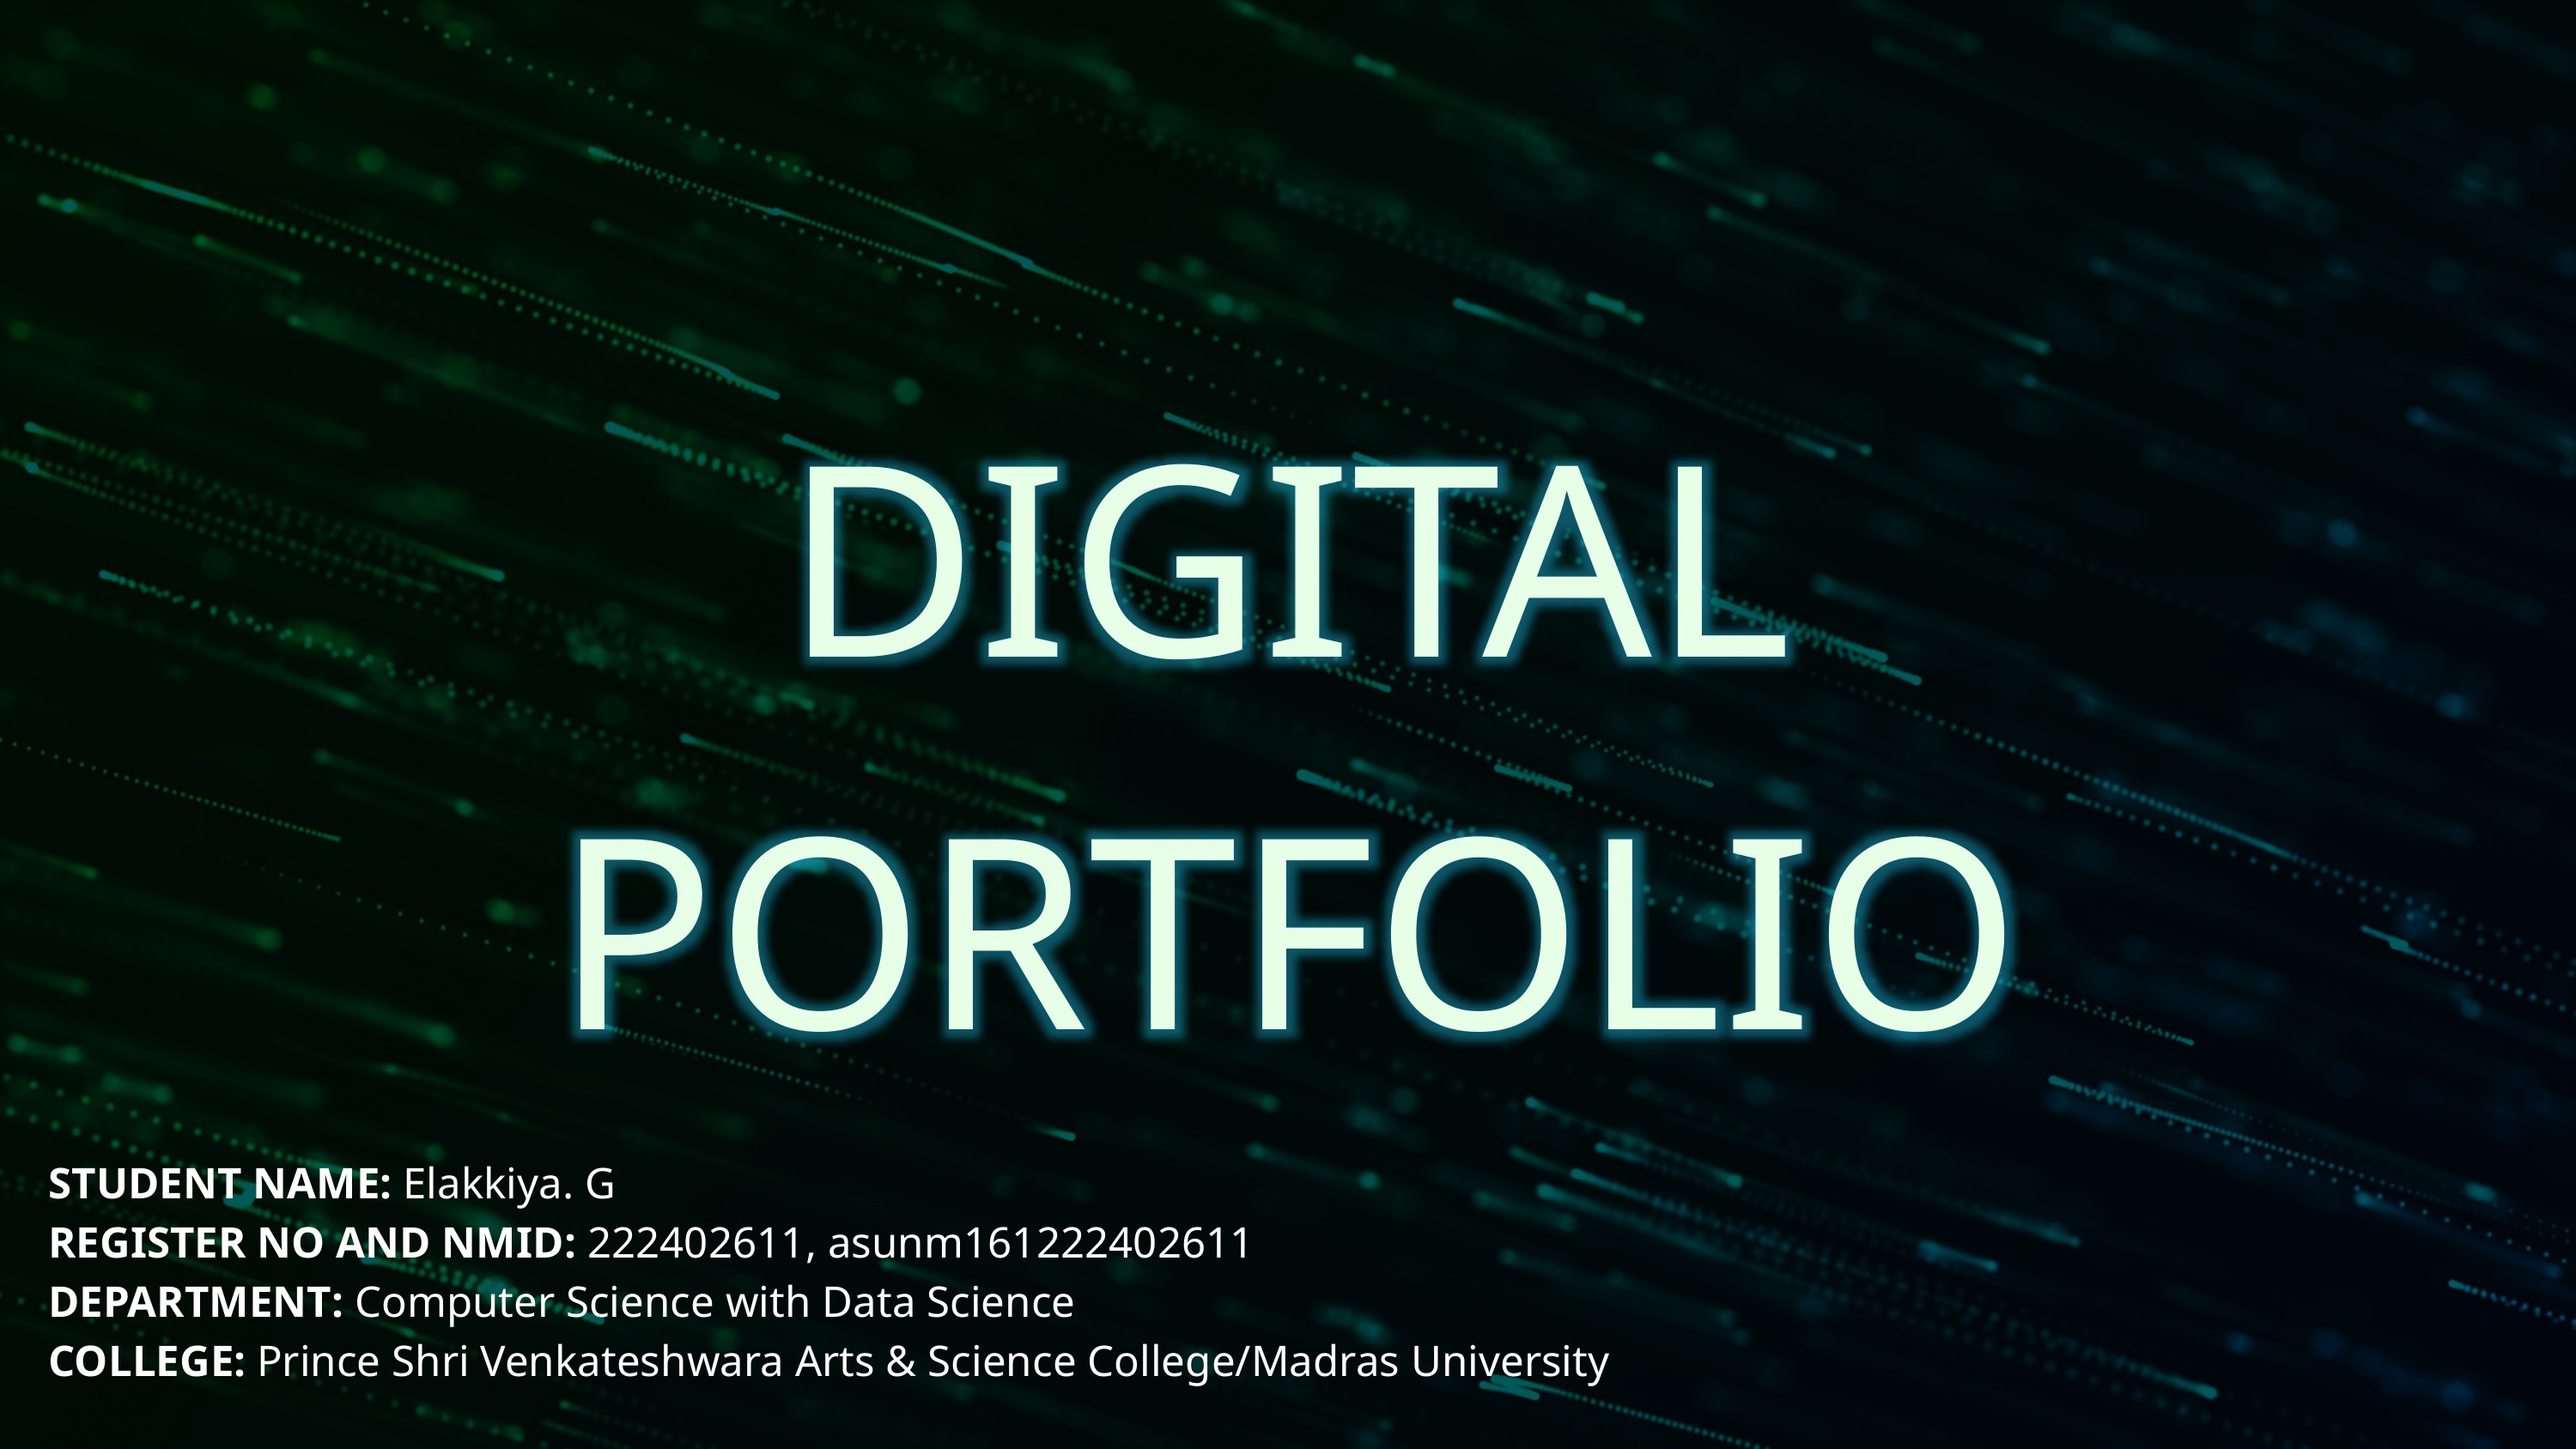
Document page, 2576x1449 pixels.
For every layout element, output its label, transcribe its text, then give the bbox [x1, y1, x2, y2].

text_box DIGITAL PORTFOLIO [371, 337, 2205, 1083]
text_box STUDENT NAME: Elakkiya. G REGISTER NO AND NMID: 222402611, asunm161222402611 DEPARTMENT: Computer Science with Data Science COLLEGE: Prince Shri Venkateshwara Arts & Science College/Madras University [48, 1148, 2024, 1385]
text_box [0, 0, 2576, 1449]
